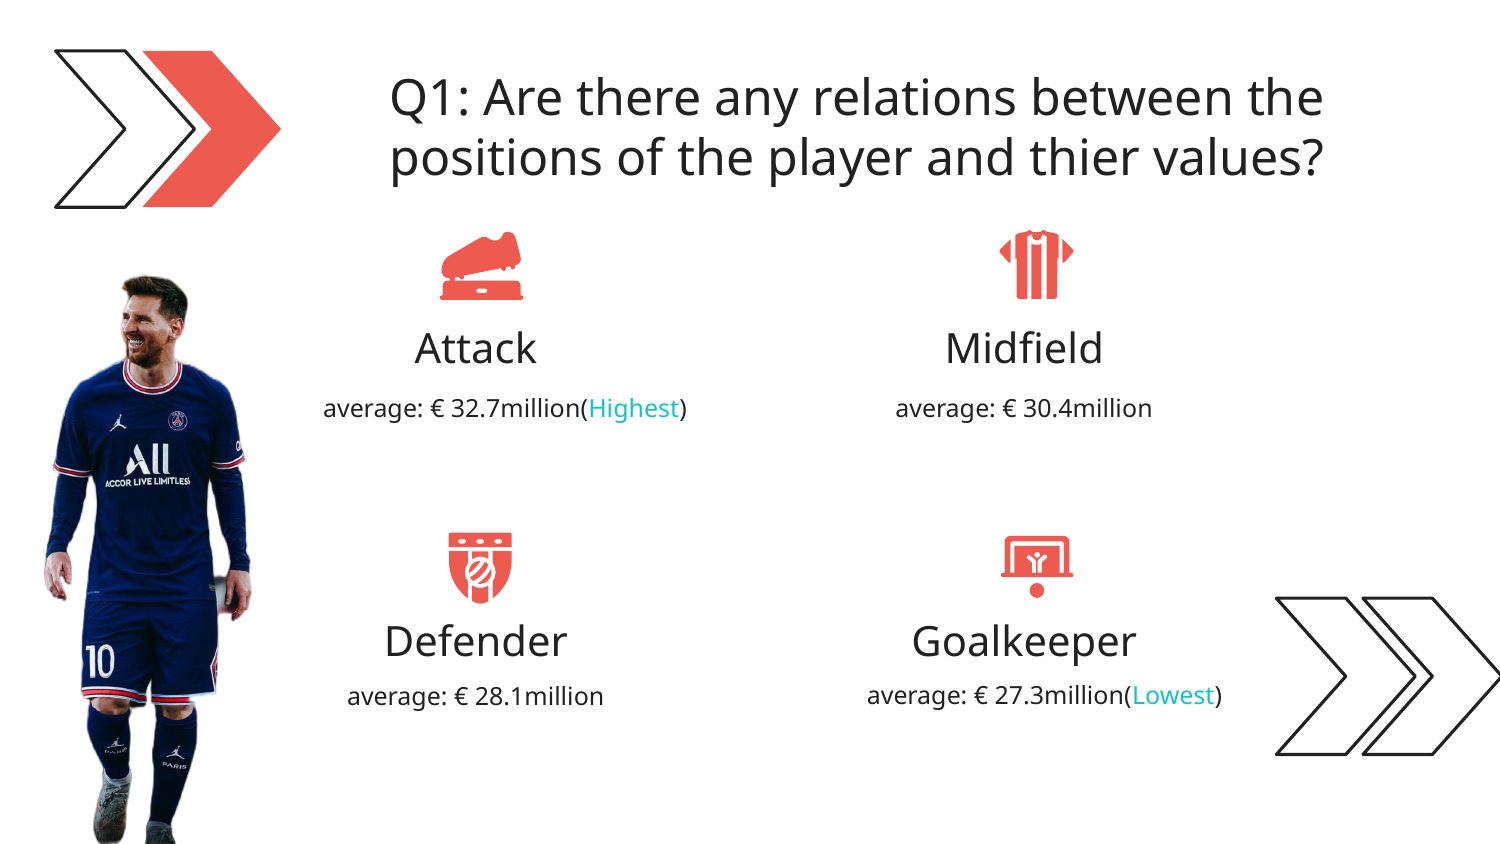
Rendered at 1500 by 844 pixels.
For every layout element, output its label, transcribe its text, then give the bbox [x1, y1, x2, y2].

subtitle Defender [318, 612, 689, 665]
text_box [999, 535, 1075, 599]
subtitle Goalkeeper [811, 612, 1238, 669]
subtitle Attack [318, 319, 689, 362]
subtitle Midfield [811, 319, 1238, 376]
picture [0, 258, 313, 844]
subtitle average: € 27.3million(Lowest) [811, 665, 1278, 755]
subtitle average: € 28.1million [318, 665, 689, 755]
subtitle average: € 30.4million [811, 378, 1238, 468]
text_box [439, 231, 524, 300]
subtitle average: € 32.7million(Highest) [318, 362, 748, 452]
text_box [448, 532, 512, 604]
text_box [999, 229, 1074, 300]
title Q1: Are there any relations between the positions of the player and thier values? [288, 49, 1426, 202]
